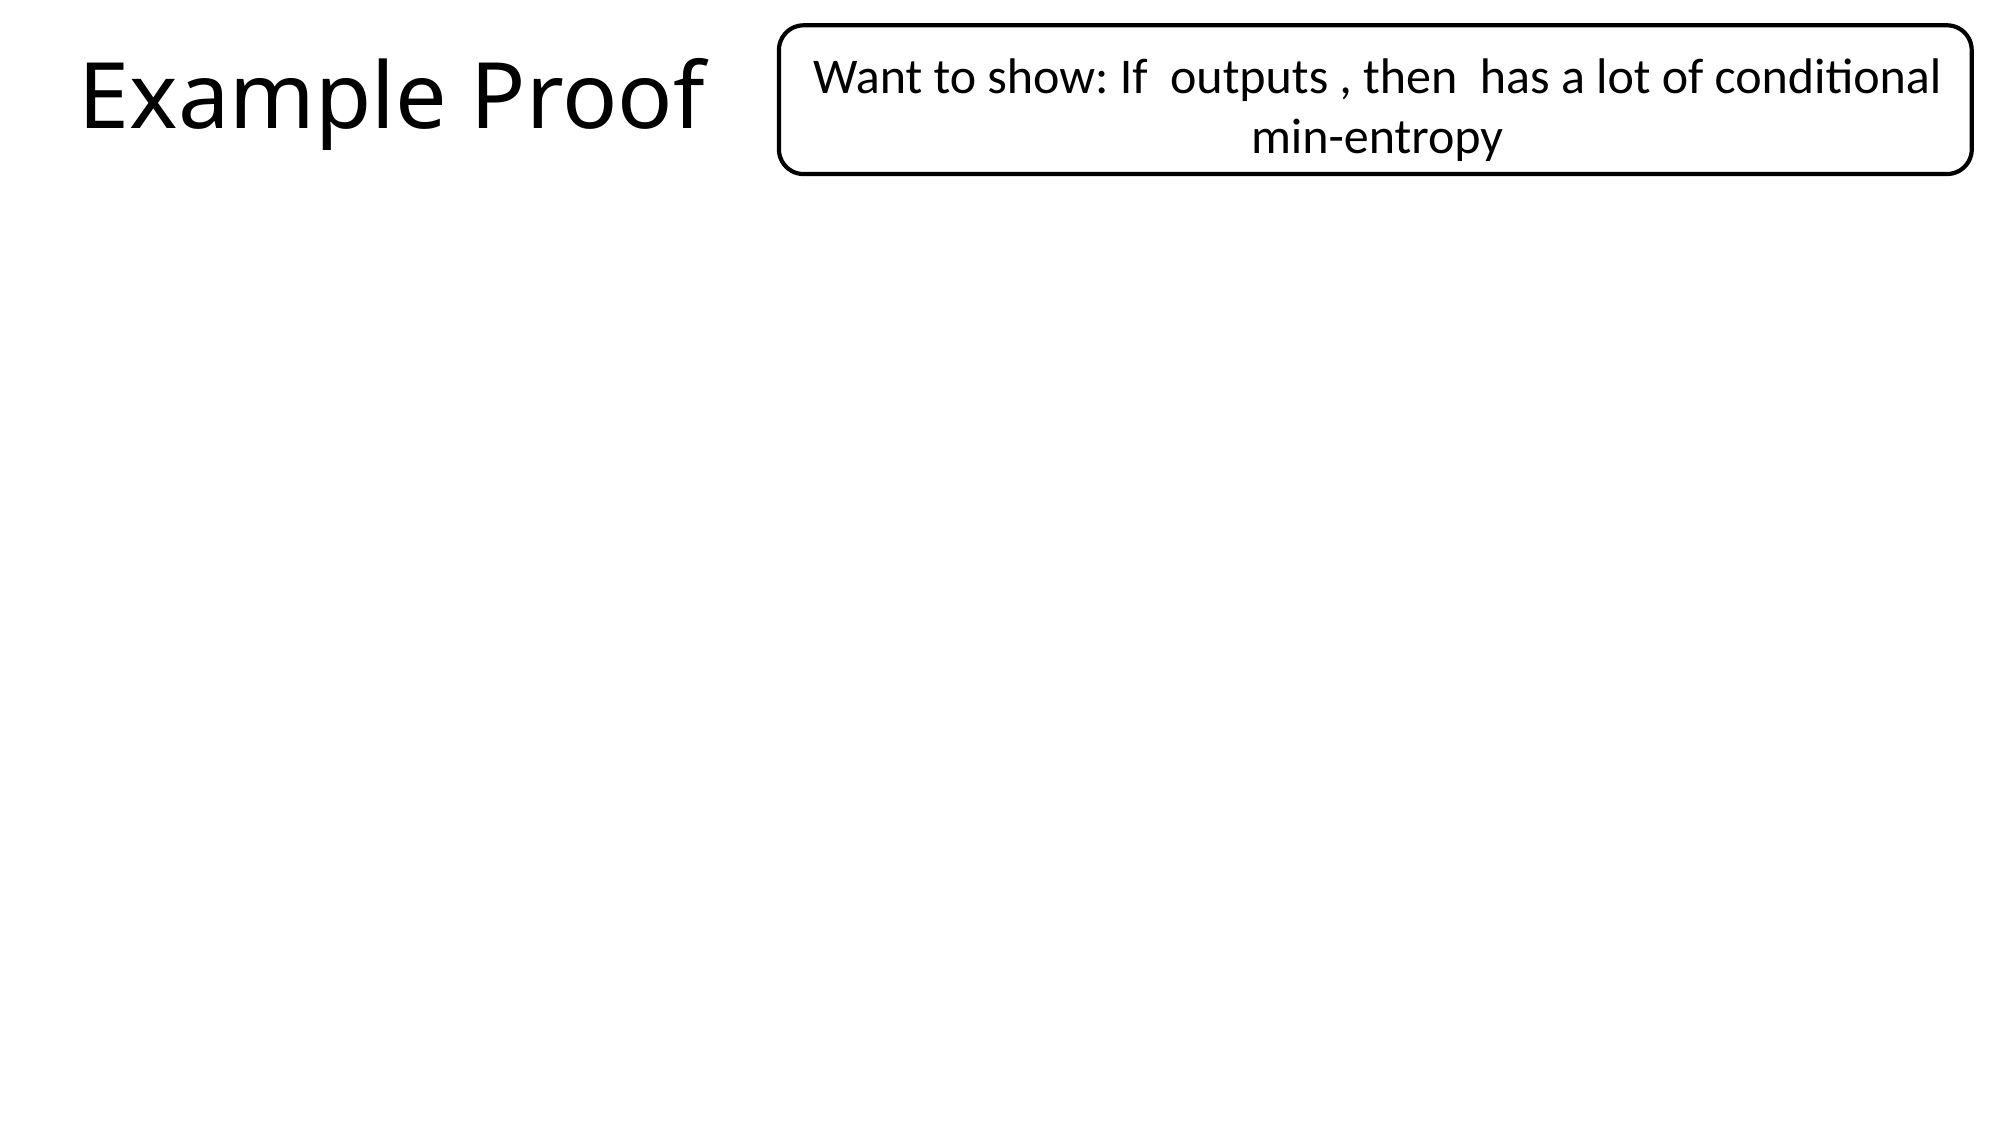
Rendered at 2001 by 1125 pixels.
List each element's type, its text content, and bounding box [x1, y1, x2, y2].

title Example Proof [63, 31, 737, 166]
text_box [777, 24, 1973, 176]
